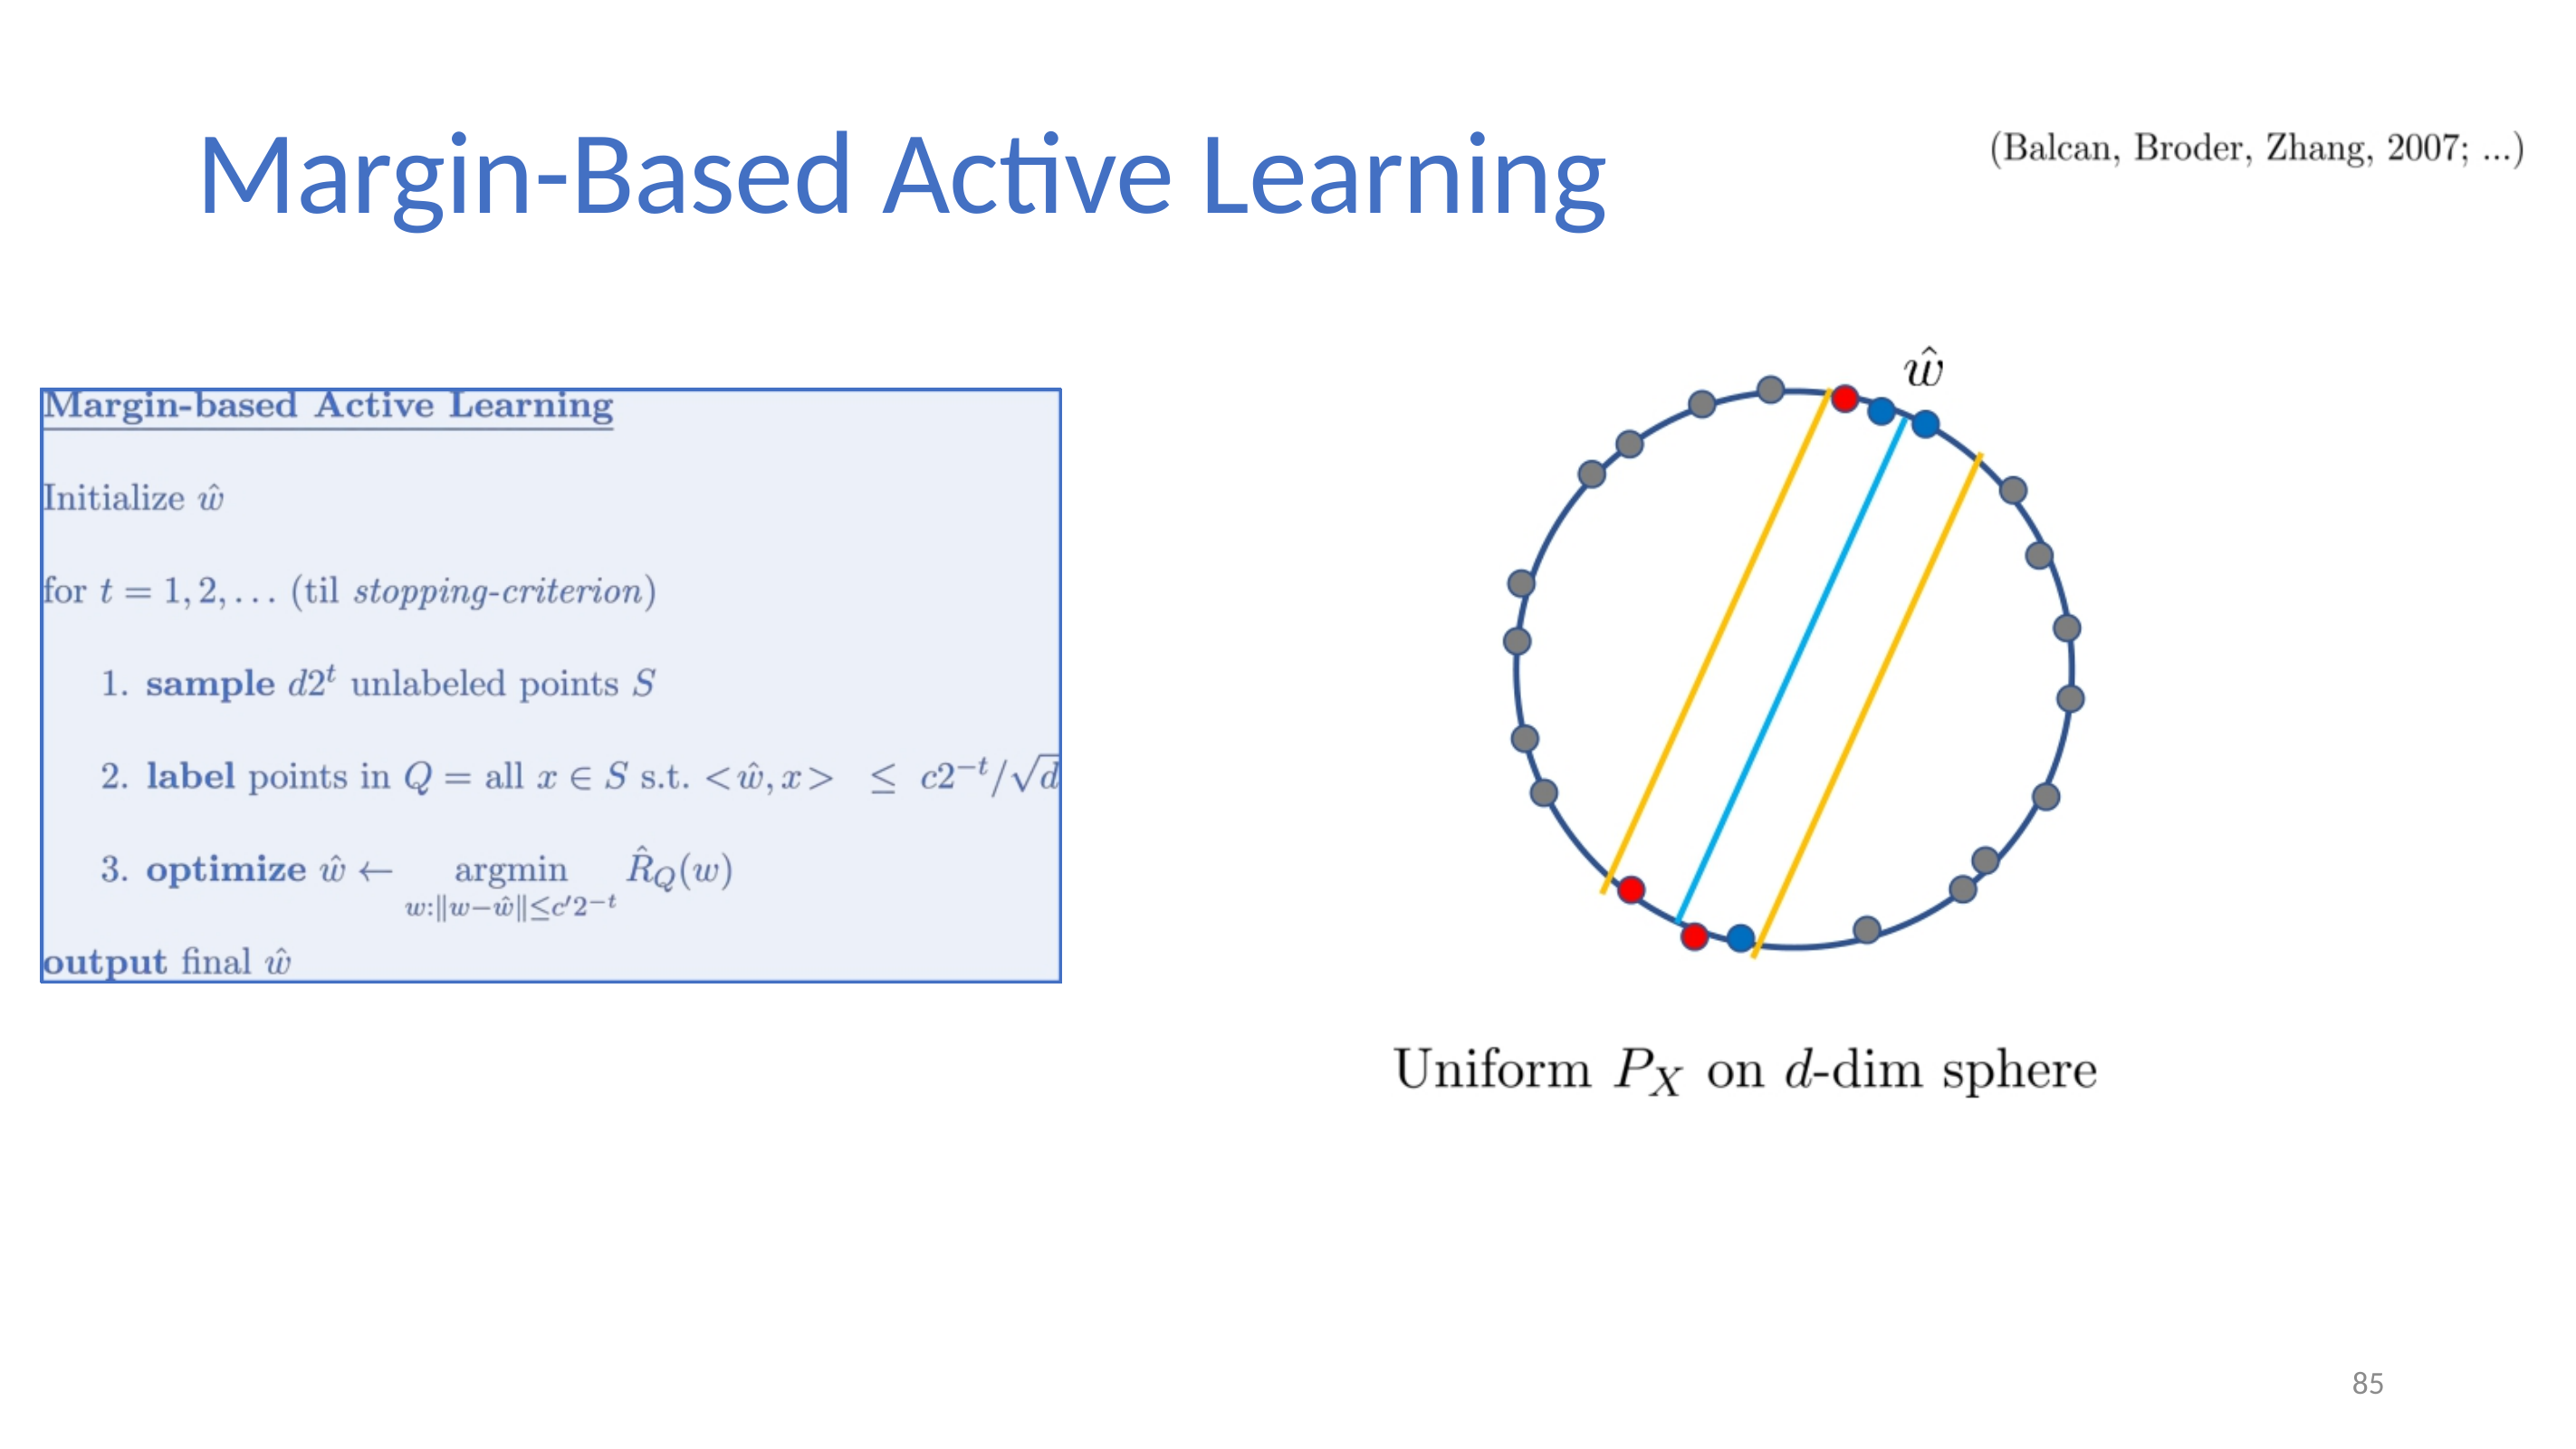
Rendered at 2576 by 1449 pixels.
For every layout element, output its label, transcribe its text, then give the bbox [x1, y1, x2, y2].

picture [1390, 1044, 2100, 1101]
picture [1989, 130, 2526, 173]
picture [1499, 344, 2088, 962]
text_box Margin-Based Active Learning [196, 95, 1634, 237]
picture [40, 388, 1061, 983]
slide_number 85 [1818, 1342, 2399, 1421]
